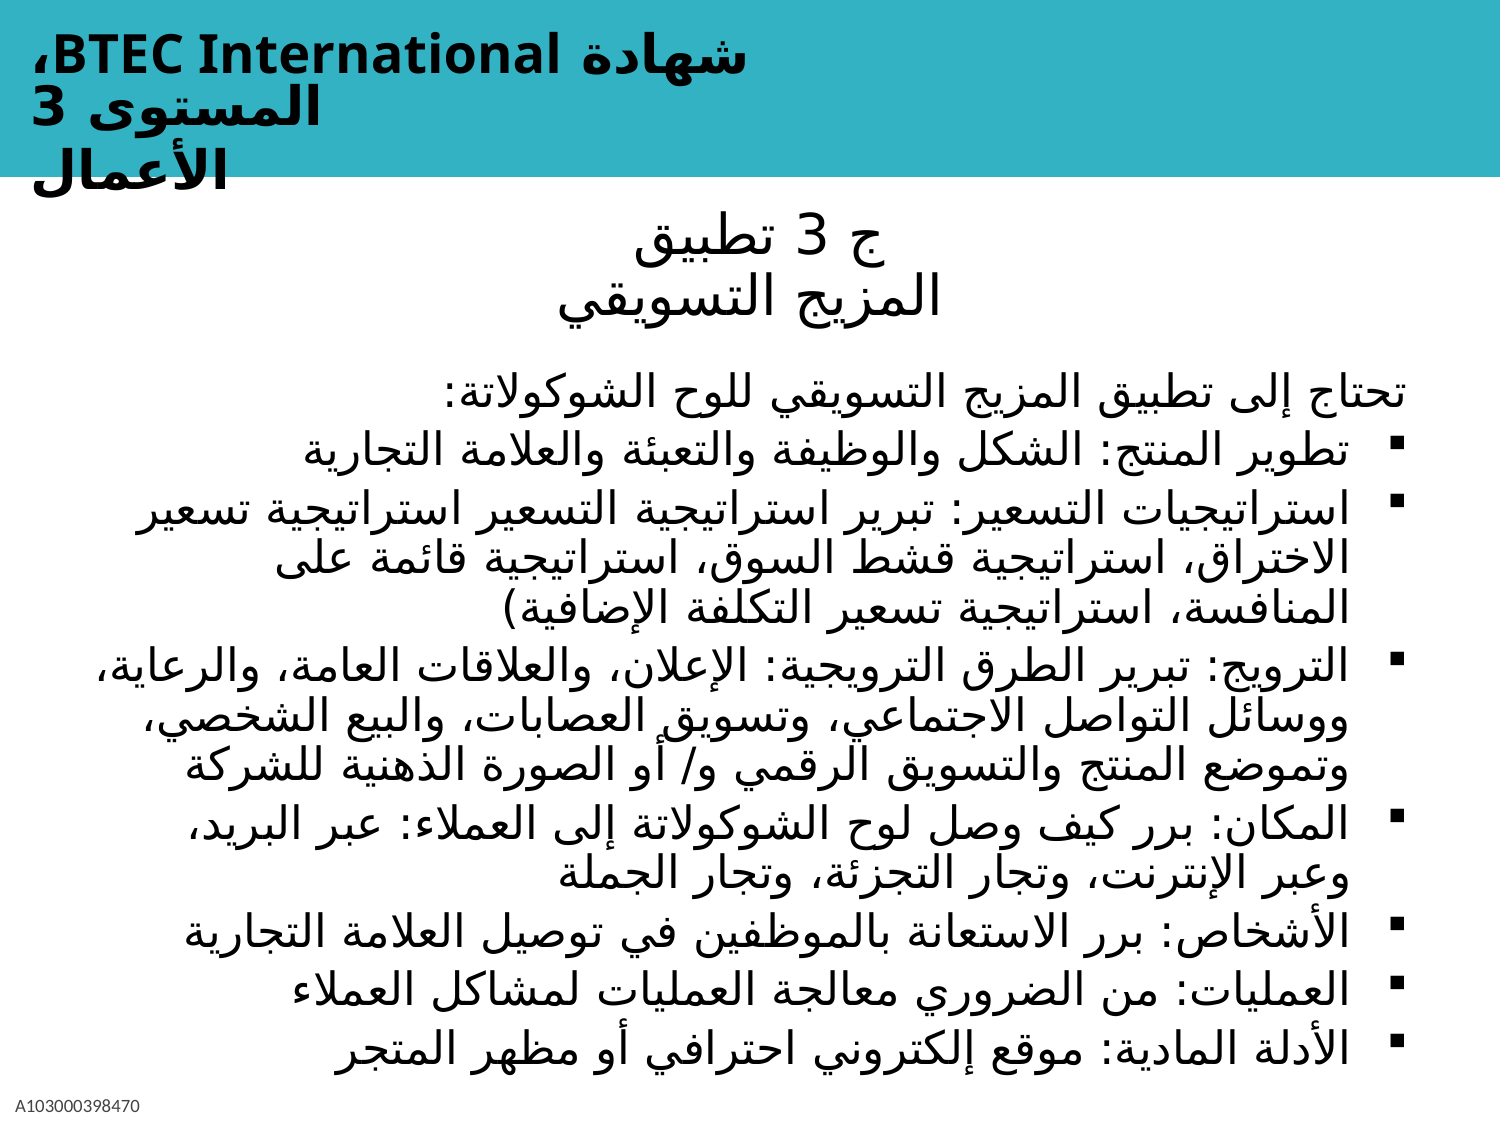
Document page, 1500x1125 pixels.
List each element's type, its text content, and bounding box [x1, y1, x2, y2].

list تحتاج إلى تطبيق المزيج التسويقي للوح الشوكولاتة: تطوير المنتج: الشكل والوظيفة والتعبئة والعلامة التجارية استراتيجيات التسعير: تبرير استراتيجية التسعير استراتيجية تسعير الاختراق، استراتيجية قشط السوق، استراتيجية قائمة على المنافسة، استراتيجية تسعير التكلفة الإضافية) الترويج: تبرير الطرق الترويجية: الإعلان، والعلاقات العامة، والرعاية، ووسائل التواصل الاجتماعي، وتسويق العصابات، والبيع الشخصي، وتموضع المنتج والتسويق الرقمي و/ أو الصورة الذهنية للشركة المكان: برر كيف وصل لوح الشوكولاتة إلى العملاء: عبر البريد، وعبر الإنترنت، وتجار التجزئة، وتجار الجملة الأشخاص: برر الاستعانة بالموظفين في توصيل العلامة التجارية العمليات: من الضروري معالجة العمليات لمشاكل العملاء الأدلة المادية: موقع إلكتروني احترافي أو مظهر المتجر [76, 360, 1424, 997]
title ج 3 تطبيق المزيج التسويقي [75, 196, 1425, 338]
text_box A103000398470 [0, 1088, 178, 1125]
picture [0, 0, 1500, 177]
